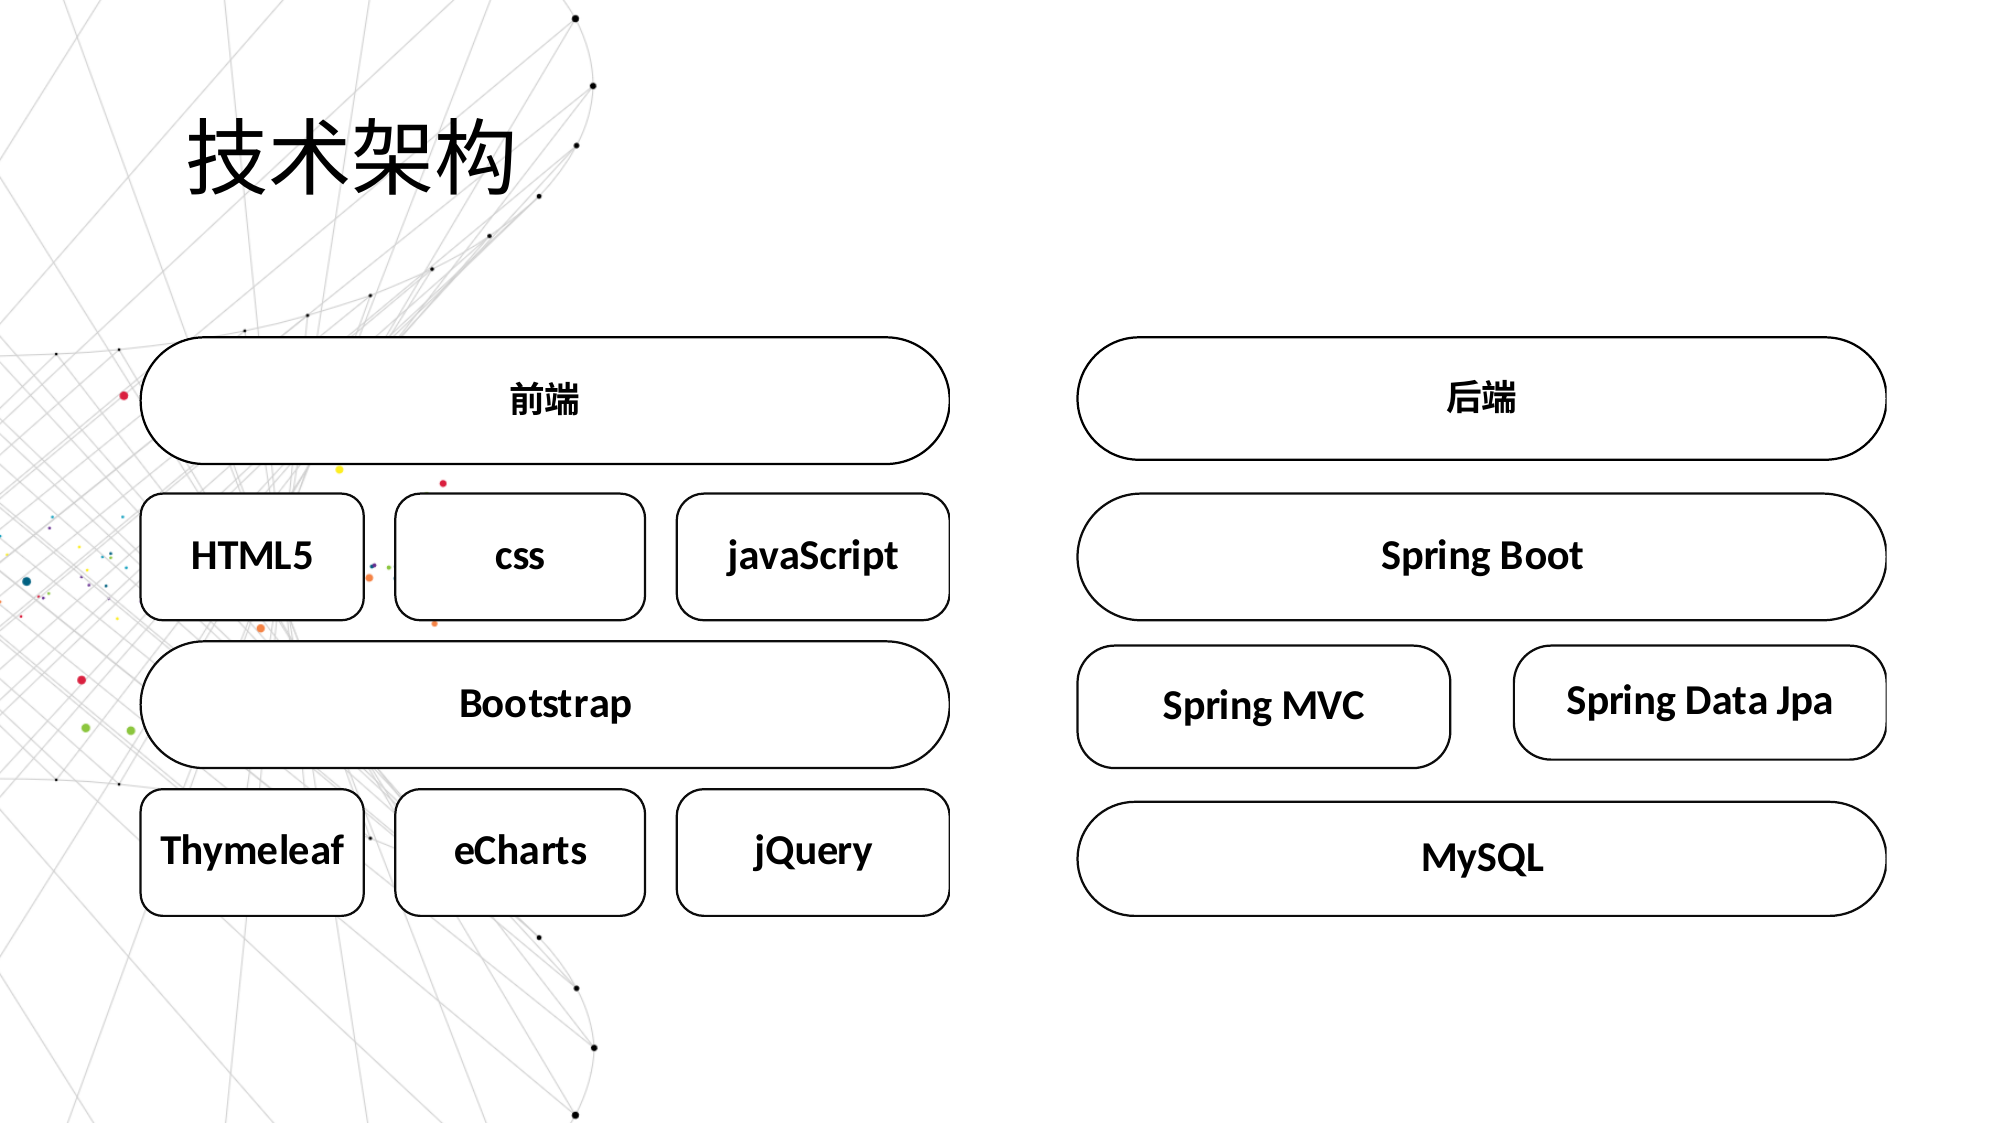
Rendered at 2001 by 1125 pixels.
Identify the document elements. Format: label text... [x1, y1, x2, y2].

picture [0, 0, 950, 1123]
text_box 技术架构 [170, 67, 817, 213]
picture [1072, 332, 1887, 917]
